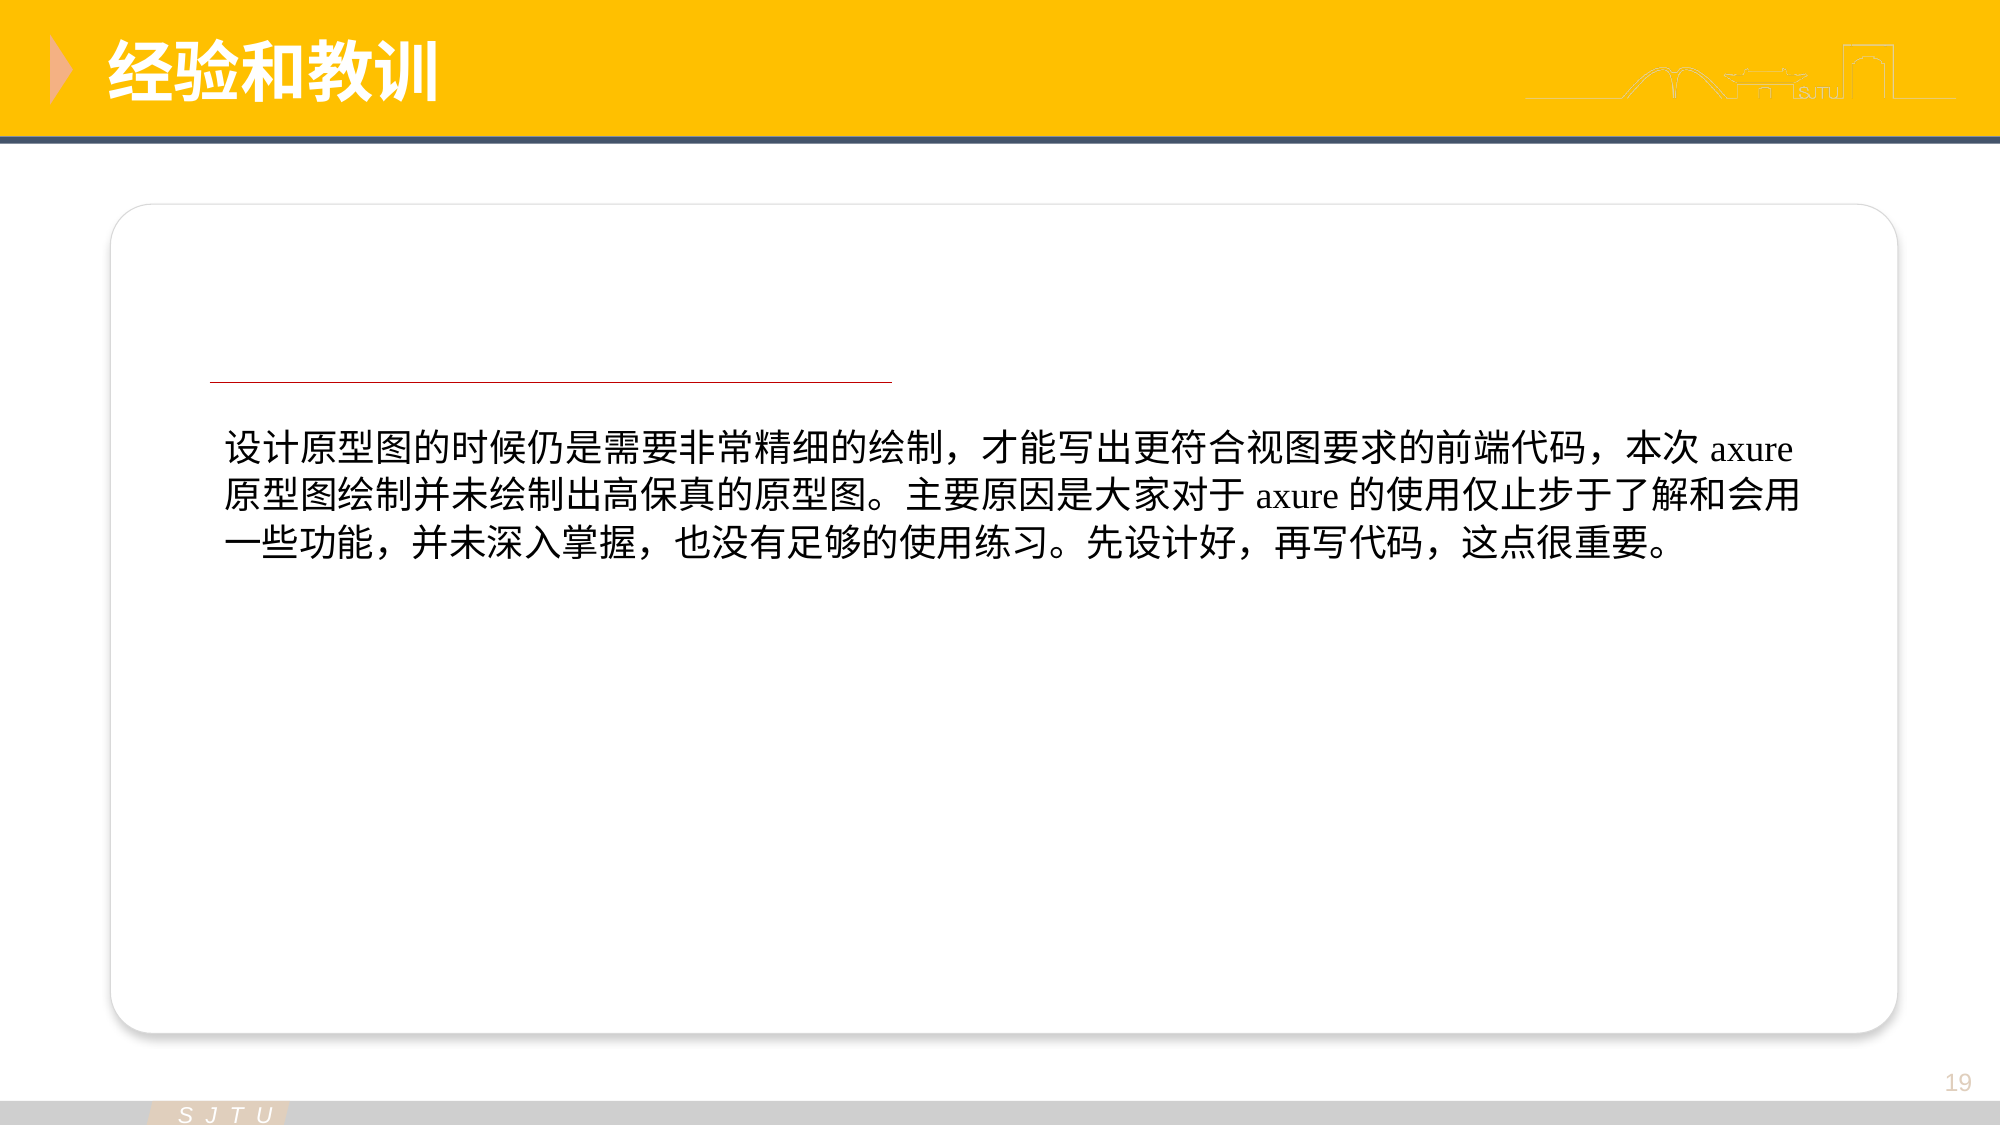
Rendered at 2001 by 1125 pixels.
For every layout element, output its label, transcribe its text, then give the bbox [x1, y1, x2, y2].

slide_number 19 [1817, 1053, 1988, 1110]
text_box [110, 204, 1898, 1034]
text_box 设计原型图的时候仍是需要非常精细的绘制，才能写出更符合视图要求的前端代码，本次axure原型图绘制并未绘制出高保真的原型图。主要原因是大家对于axure的使用仅止步于了解和会用一些功能，并未深入掌握，也没有足够的使用练习。先设计好，再写代码，这点很重要。 [209, 413, 1818, 572]
list 经验和教训 [92, 20, 1696, 119]
